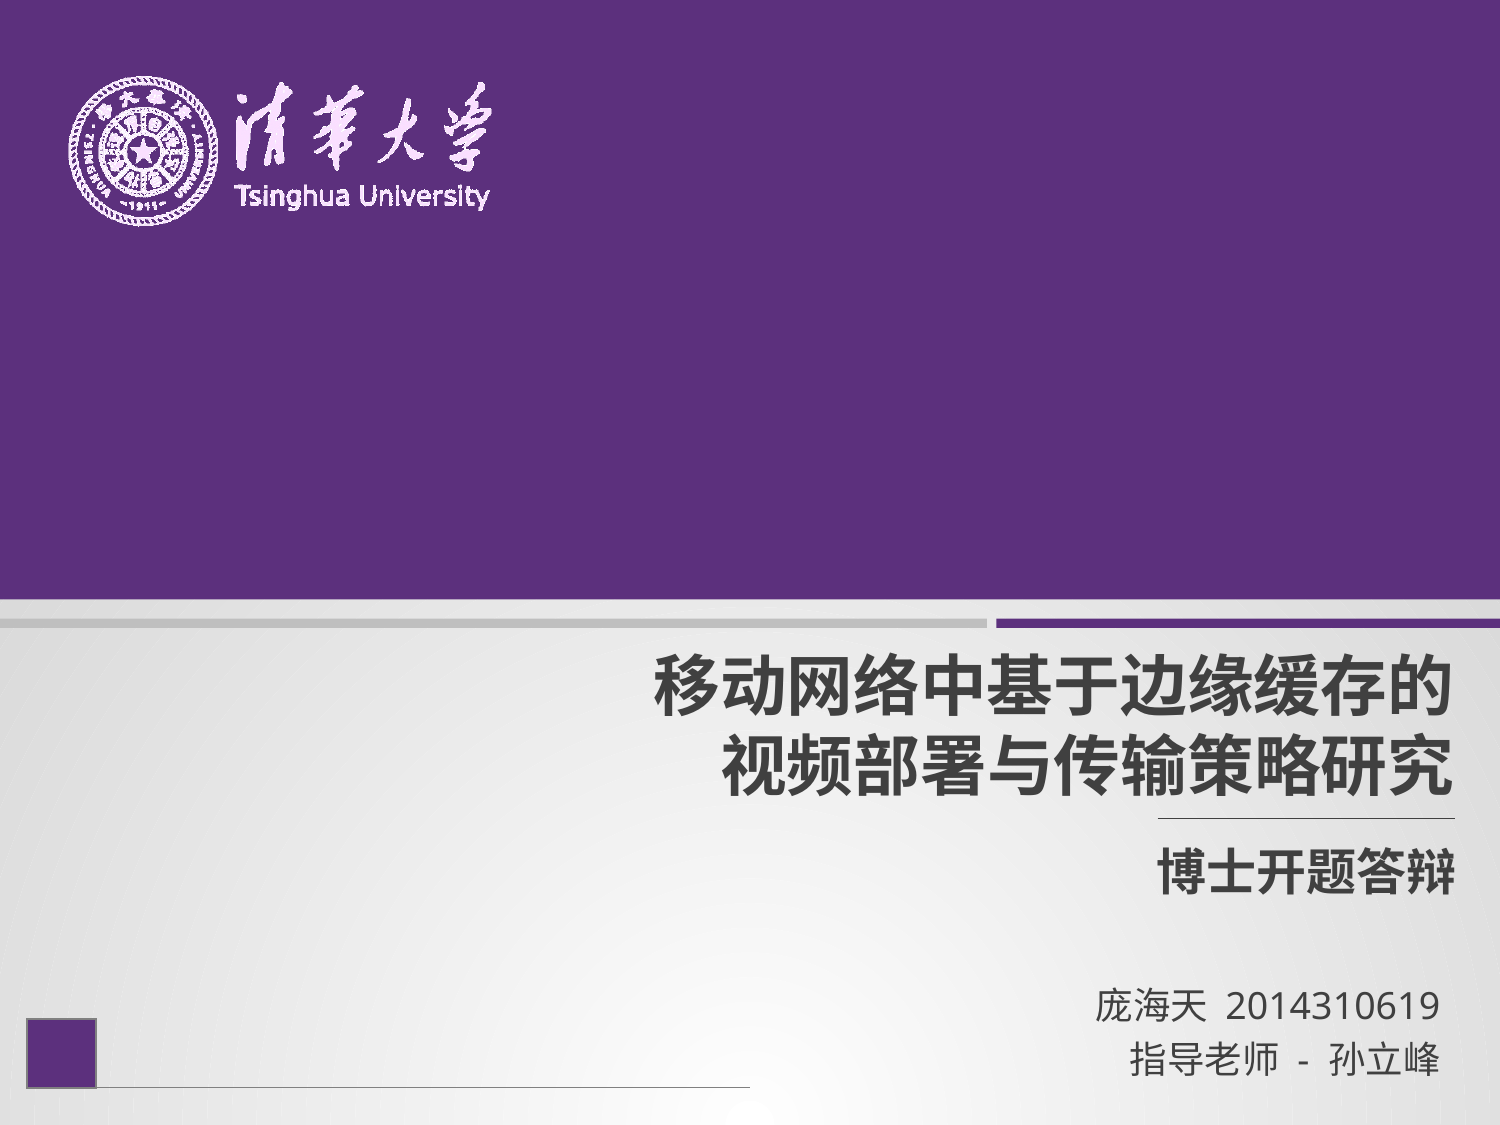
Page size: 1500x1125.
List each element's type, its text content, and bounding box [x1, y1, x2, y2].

picture [22, 43, 538, 262]
text_box 移动网络中基于边缘缓存的 视频部署与传输策略研究 [638, 636, 1470, 812]
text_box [0, 618, 1500, 628]
text_box 博士开题答辩 [1141, 833, 1472, 909]
text_box [26, 1018, 97, 1087]
text_box 庞海天 2014310619 指导老师 - 孙立峰 [186, 965, 1456, 1089]
text_box [0, 0, 1500, 600]
